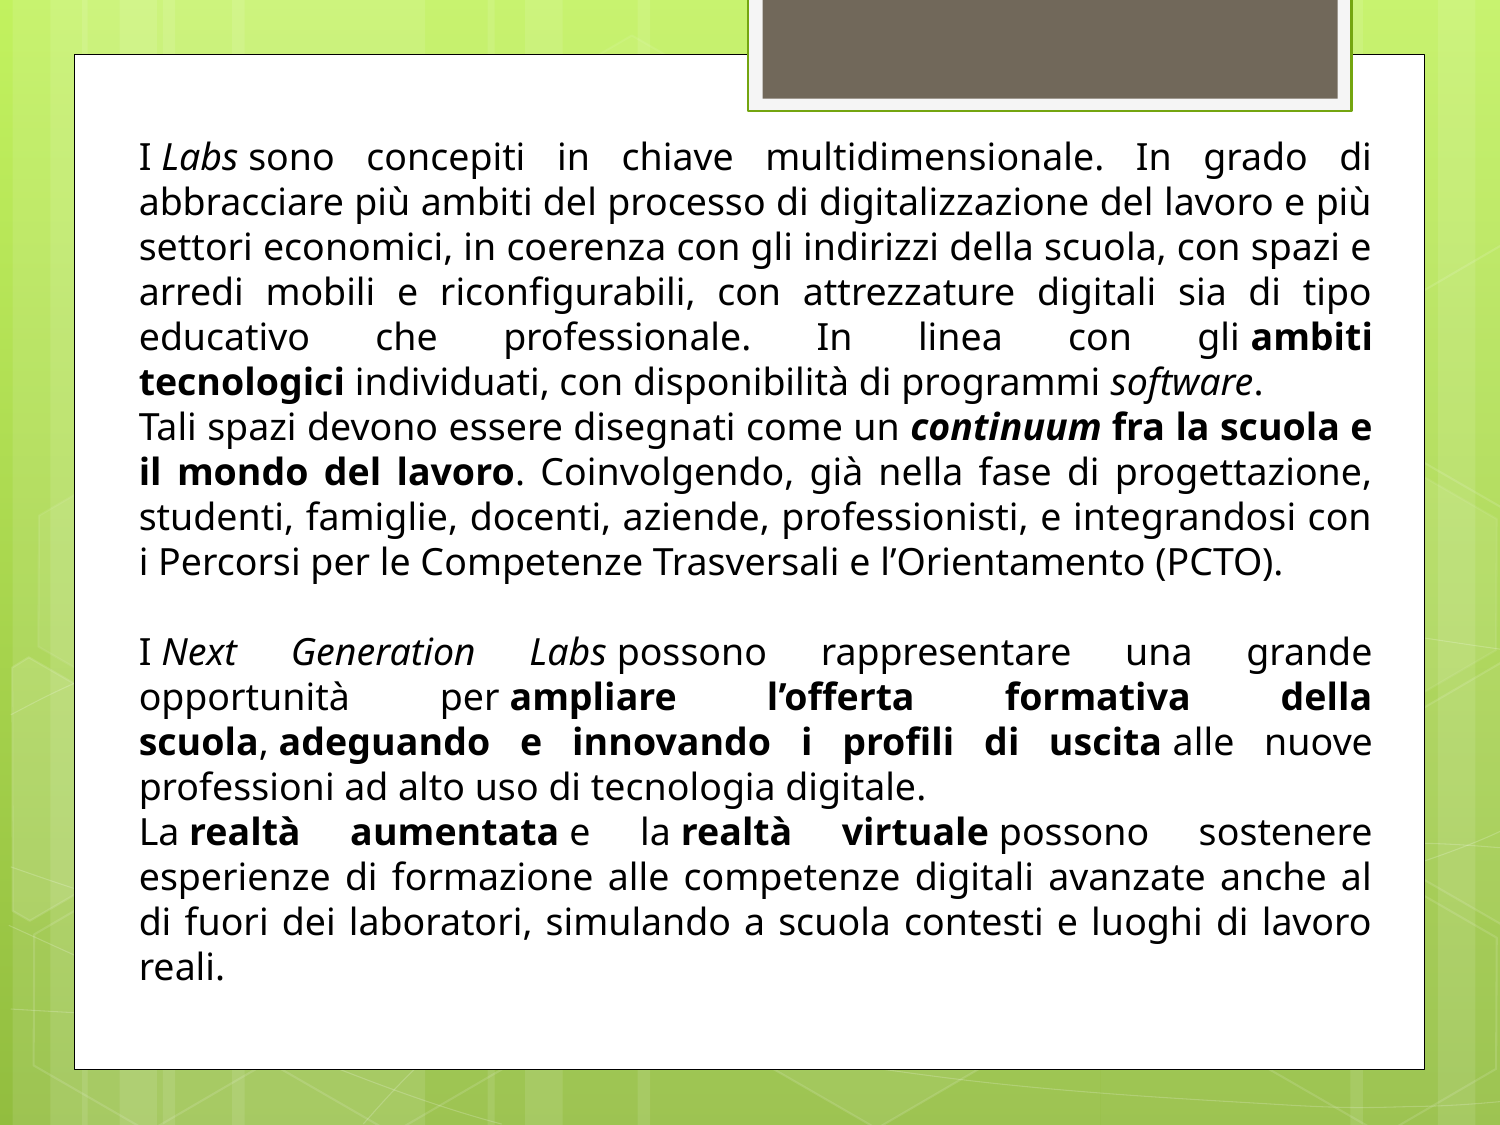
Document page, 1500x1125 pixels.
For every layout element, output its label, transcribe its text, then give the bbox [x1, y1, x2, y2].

text_box I Labs sono concepiti in chiave multidimensionale. In grado di abbracciare più ambiti del processo di digitalizzazione del lavoro e più settori economici, in coerenza con gli indirizzi della scuola, con spazi e arredi mobili e riconfigurabili, con attrezzature digitali sia di tipo educativo che professionale. In linea con gli ambiti tecnologici individuati, con disponibilità di programmi software. Tali spazi devono essere disegnati come un continuum fra la scuola e il mondo del lavoro. Coinvolgendo, già nella fase di progettazione, studenti, famiglie, docenti, aziende, professionisti, e integrandosi con i Percorsi per le Competenze Trasversali e l’Orientamento (PCTO). I Next Generation Labs possono rappresentare una grande opportunità per ampliare l’offerta formativa della scuola, adeguando e innovando i profili di uscita alle nuove professioni ad alto uso di tecnologia digitale. La realtà aumentata e la realtà virtuale possono sostenere esperienze di formazione alle competenze digitali avanzate anche al di fuori dei laboratori, simulando a scuola contesti e luoghi di lavoro reali. [123, 125, 1388, 996]
